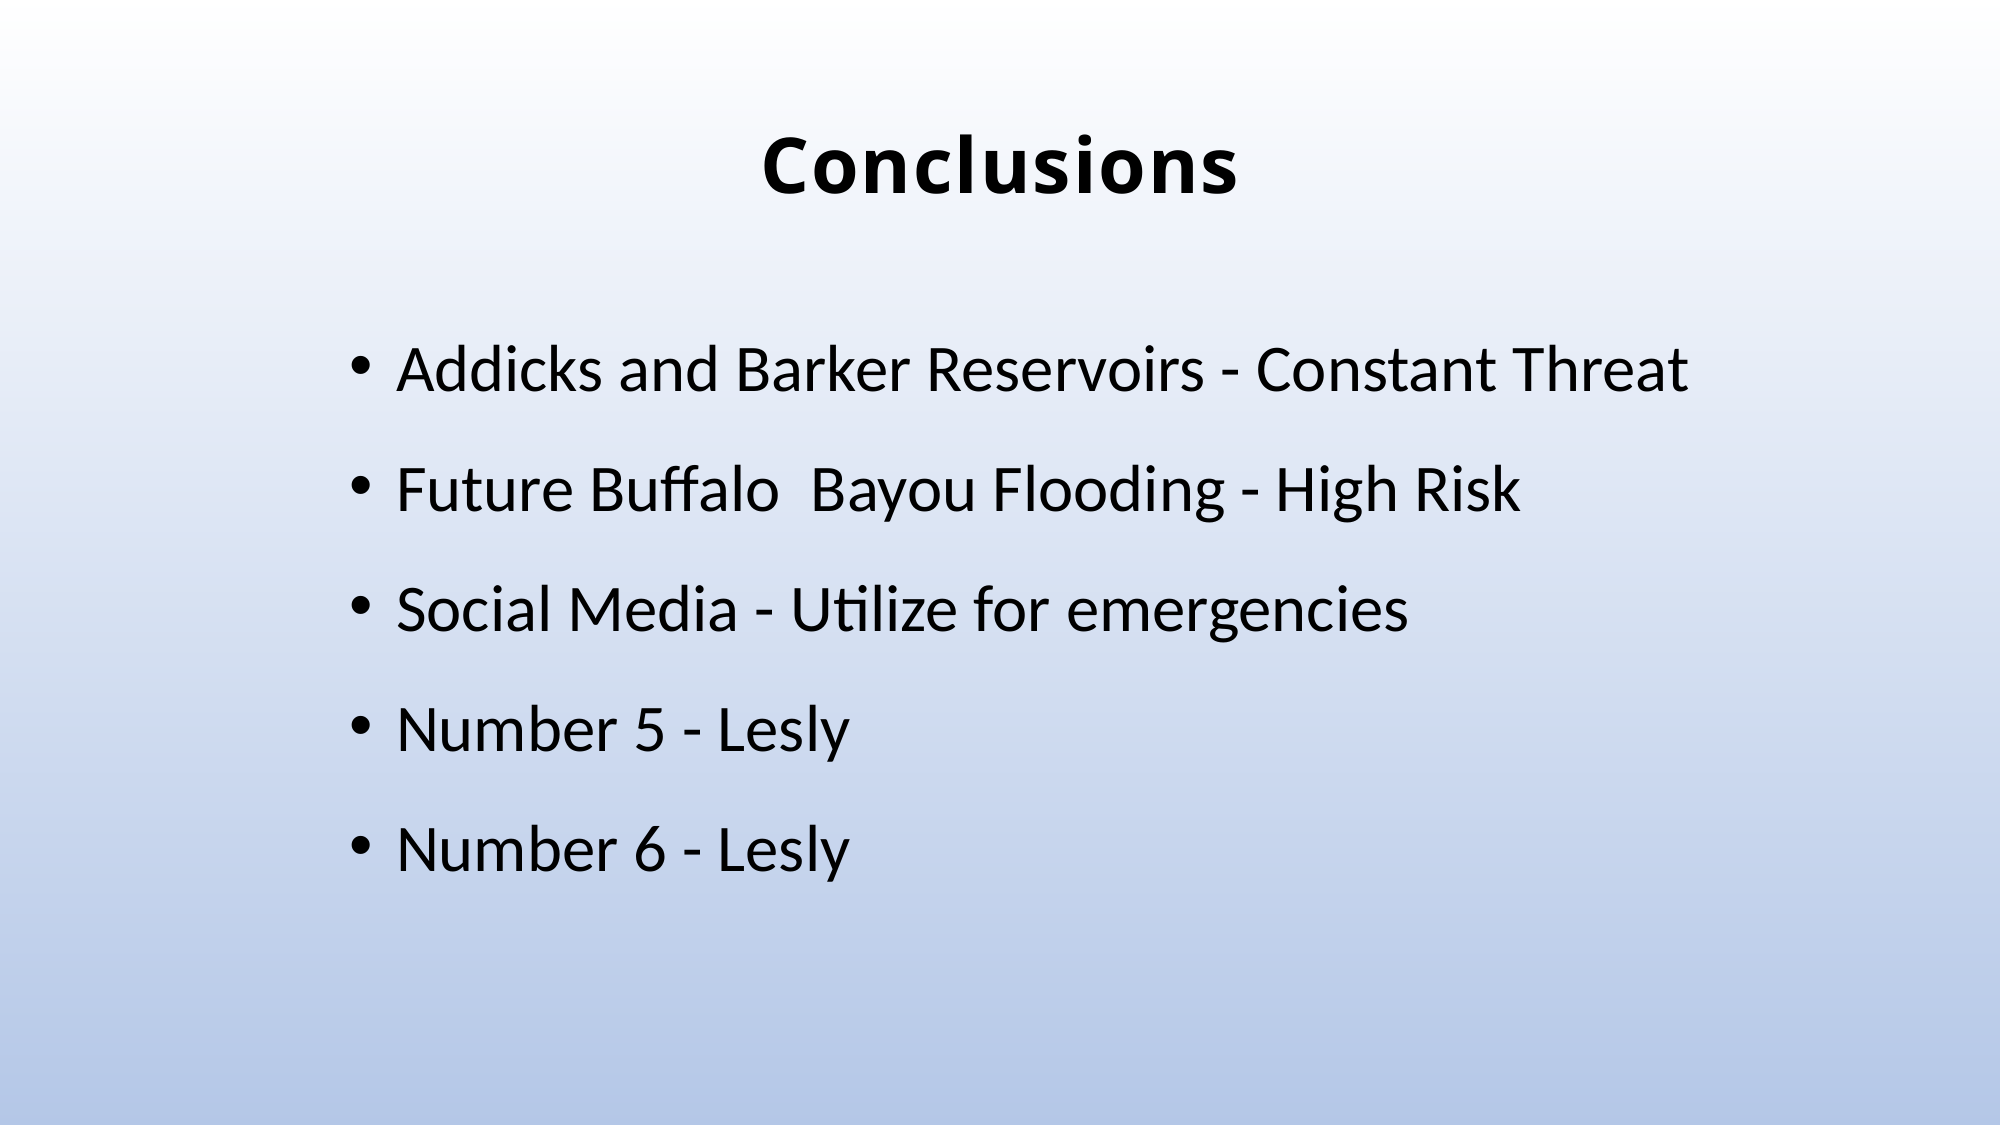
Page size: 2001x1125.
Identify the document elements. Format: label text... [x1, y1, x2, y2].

text_box Addicks and Barker Reservoirs - Constant Threat Future Buffalo Bayou Flooding - High Risk Social Media - Utilize for emergencies Number 5 - Lesly Number 6 - Lesly [334, 277, 1744, 892]
title Conclusions [137, 59, 1863, 278]
